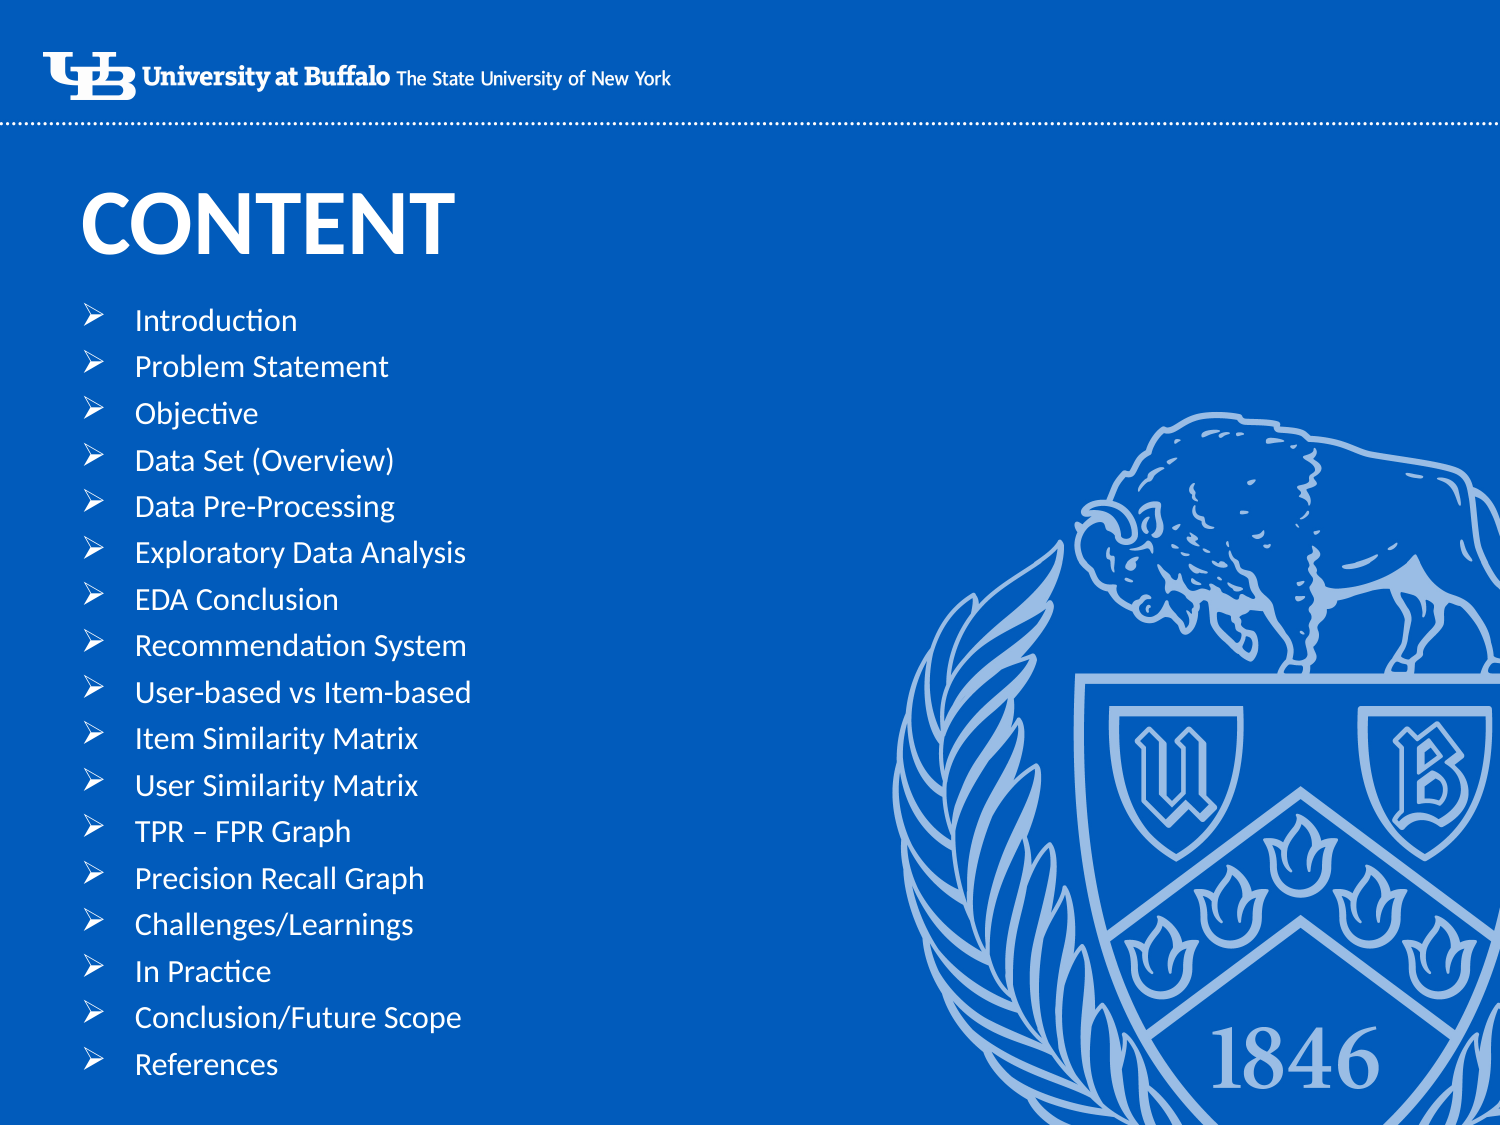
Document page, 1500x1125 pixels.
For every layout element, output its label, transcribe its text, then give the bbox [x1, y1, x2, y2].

subtitle Introduction Problem Statement Objective Data Set (Overview) Data Pre-Processing Exploratory Data Analysis EDA Conclusion Recommendation System User-based vs Item-based Item Similarity Matrix User Similarity Matrix TPR – FPR Graph Precision Recall Graph Challenges/Learnings In Practice Conclusion/Future Scope References [81, 296, 898, 1125]
picture [0, 0, 1500, 1125]
title Content [81, 140, 474, 281]
